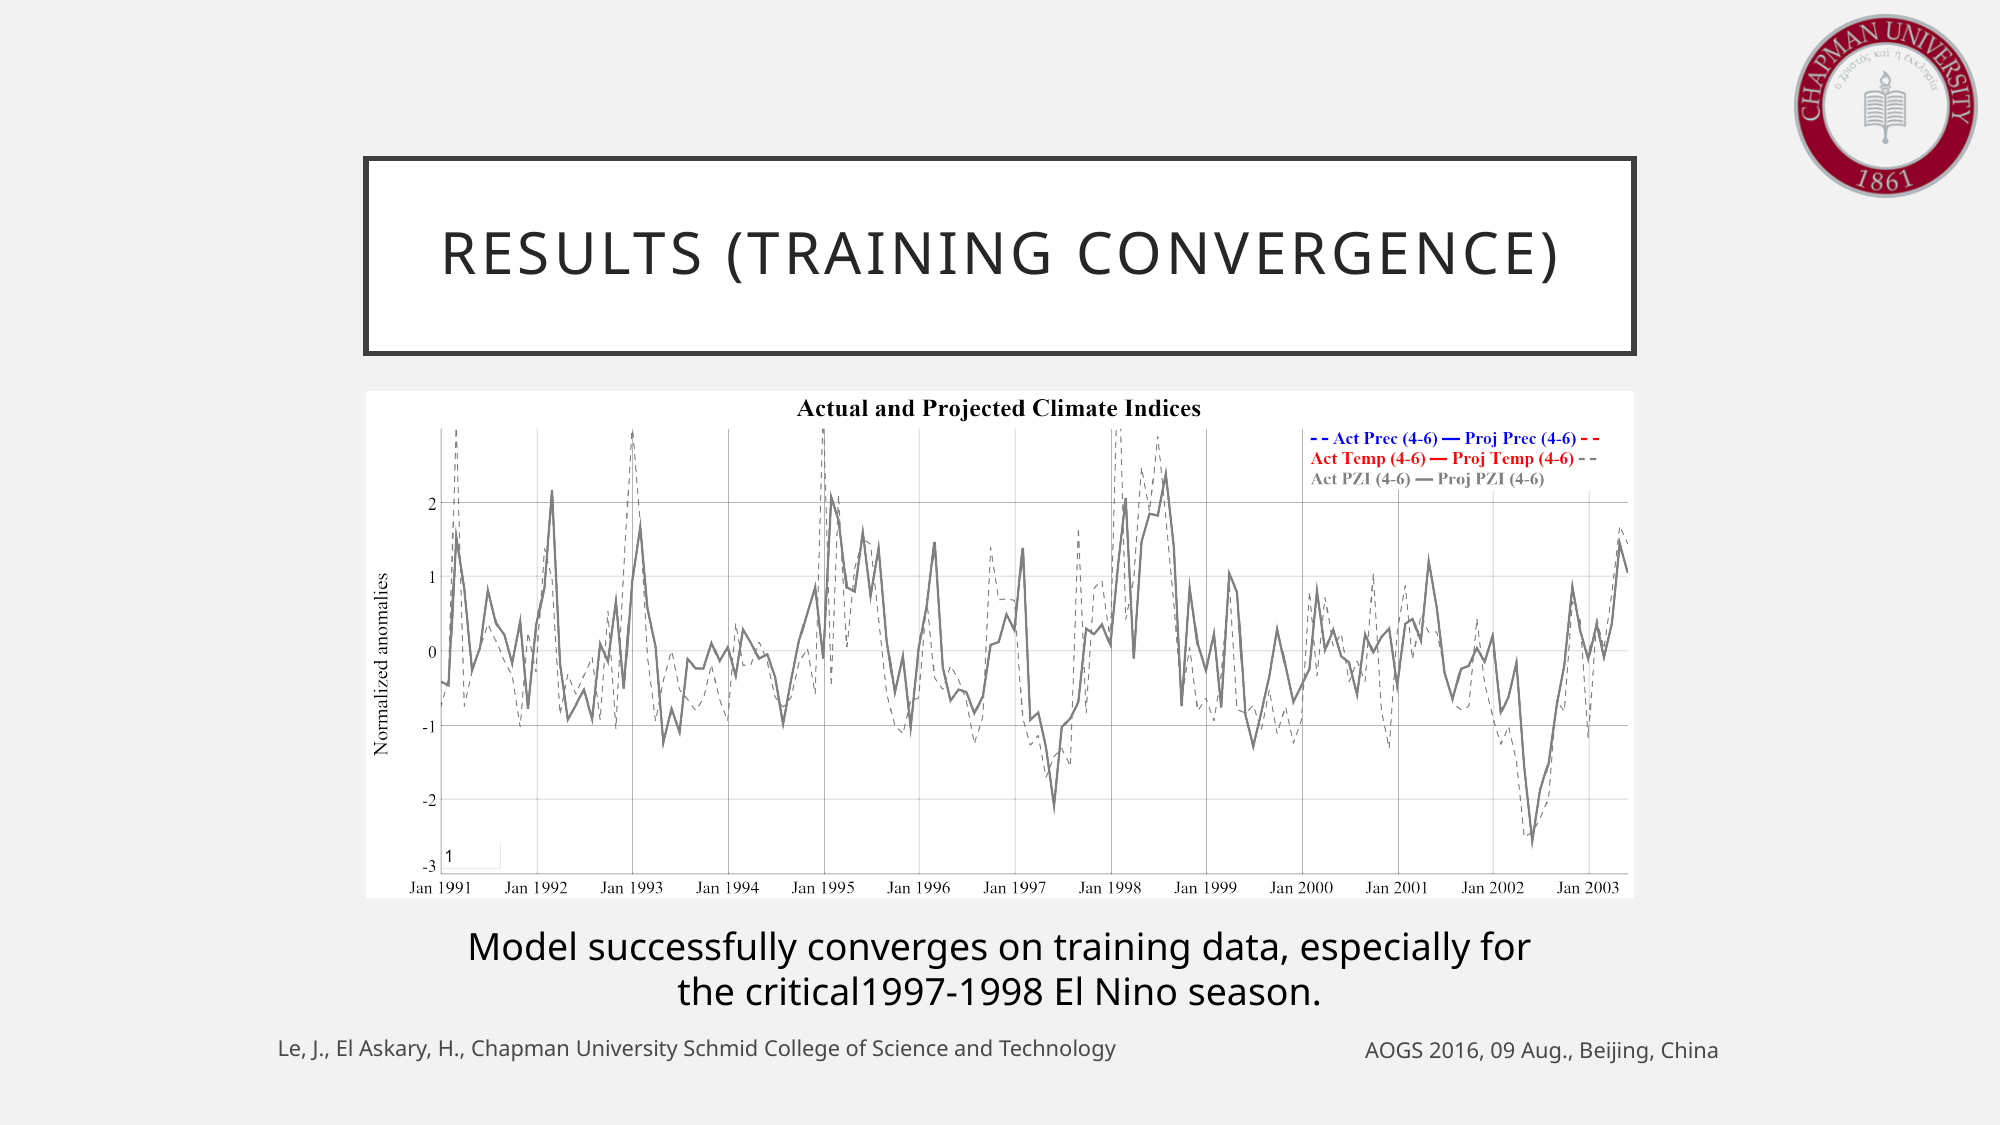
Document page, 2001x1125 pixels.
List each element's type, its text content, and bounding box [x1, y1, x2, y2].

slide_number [1283, 1023, 1735, 1077]
text_box Model successfully converges on training data, especially for the critical1997-1998 El Nino season. [425, 915, 1574, 1020]
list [365, 391, 1634, 899]
picture [1794, 14, 1978, 198]
title Results (Training Convergence) [363, 156, 1637, 356]
footer Le, J., El Askary, H., Chapman University Schmid College of Science and Technology [262, 1023, 1231, 1076]
